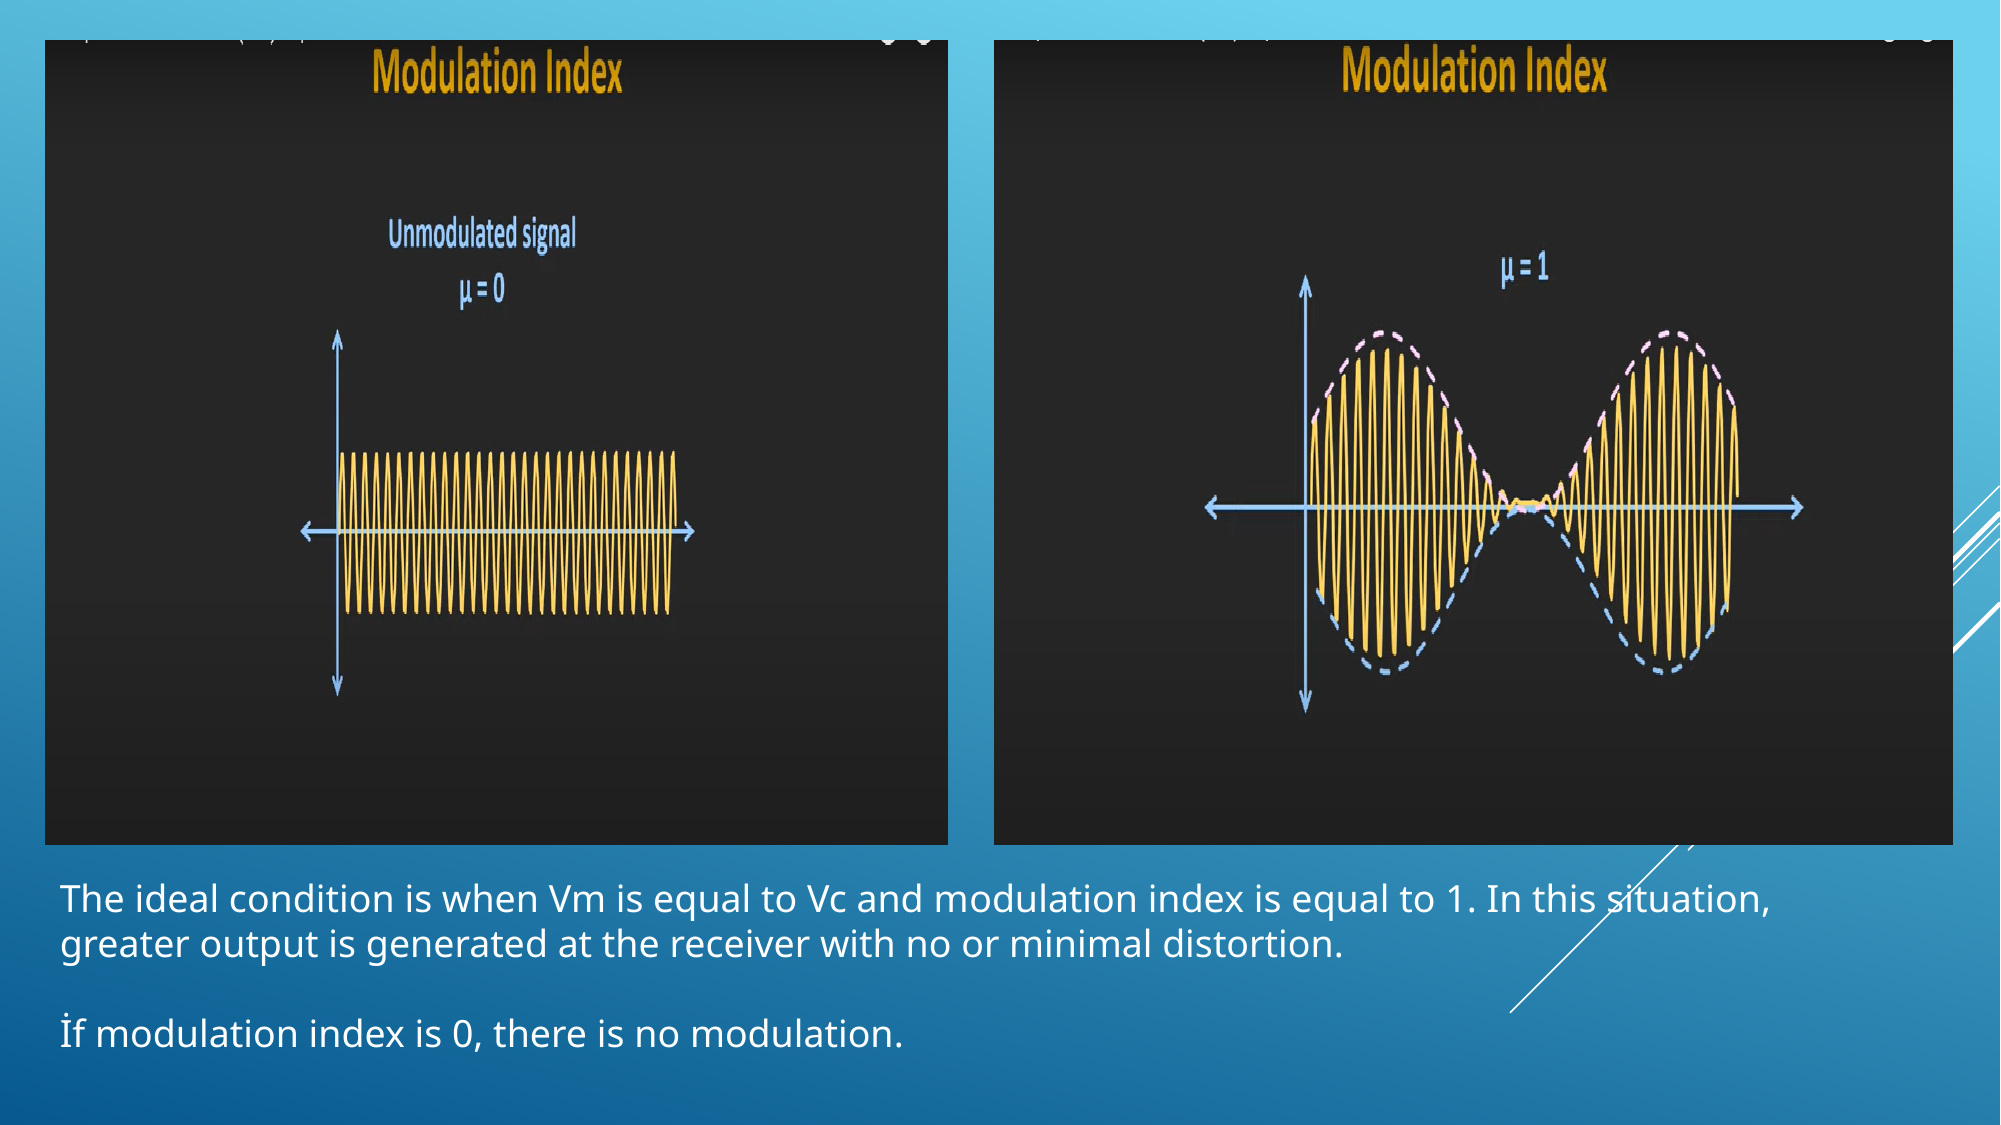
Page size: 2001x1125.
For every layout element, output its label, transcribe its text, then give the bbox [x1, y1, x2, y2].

picture [994, 39, 1953, 845]
text_box The ideal condition is when Vm is equal to Vc and modulation index is equal to 1. In this situation, greater output is generated at the receiver with no or minimal distortion. İf modulation index is 0, there is no modulation. [44, 867, 1873, 1063]
picture [44, 39, 948, 845]
